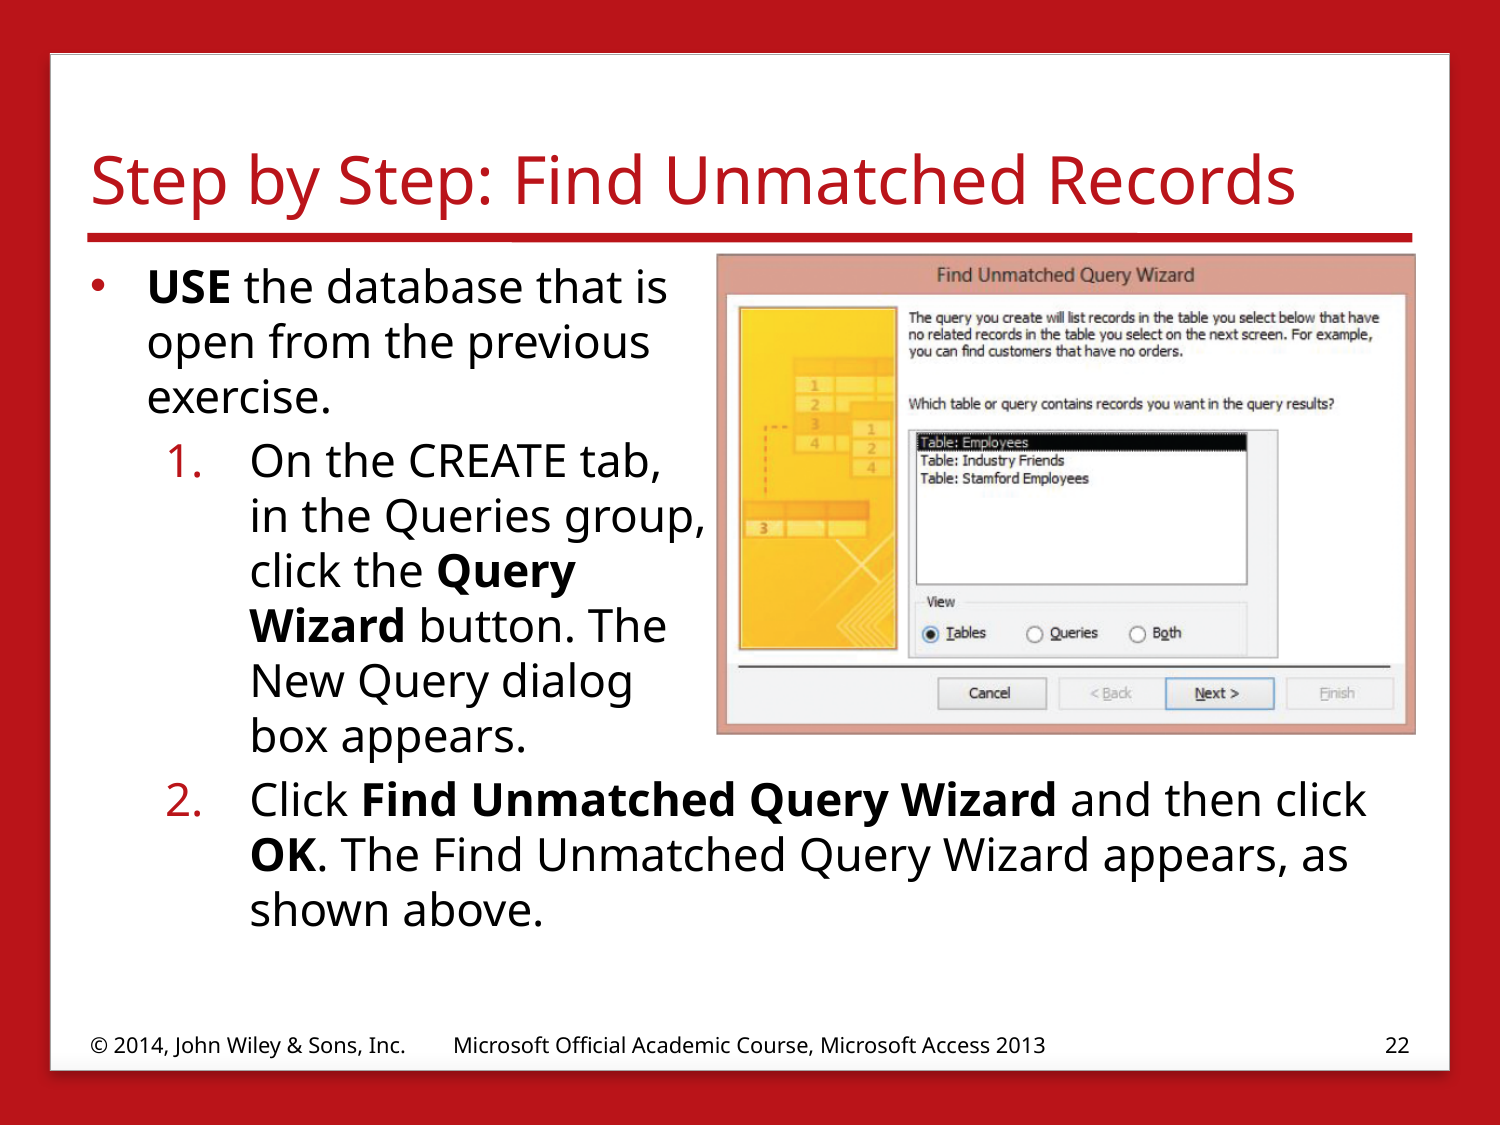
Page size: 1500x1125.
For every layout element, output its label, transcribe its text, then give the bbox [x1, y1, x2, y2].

title Step by Step: Find Unmatched Records [74, 74, 1426, 226]
slide_number © 2014, John Wiley & Sons, Inc. [74, 1024, 426, 1103]
slide_number 22 [1074, 1024, 1426, 1103]
list USE the database that is open from the previous exercise. On the CREATE tab, in the Queries group, click the Query Wizard button. The New Query dialog box appears. Click Find Unmatched Query Wizard and then click OK. The Find Unmatched Query Wizard appears, as shown above. [75, 249, 1425, 1063]
picture [713, 249, 1423, 744]
footer Microsoft Official Academic Course, Microsoft Access 2013 [431, 1024, 1069, 1103]
